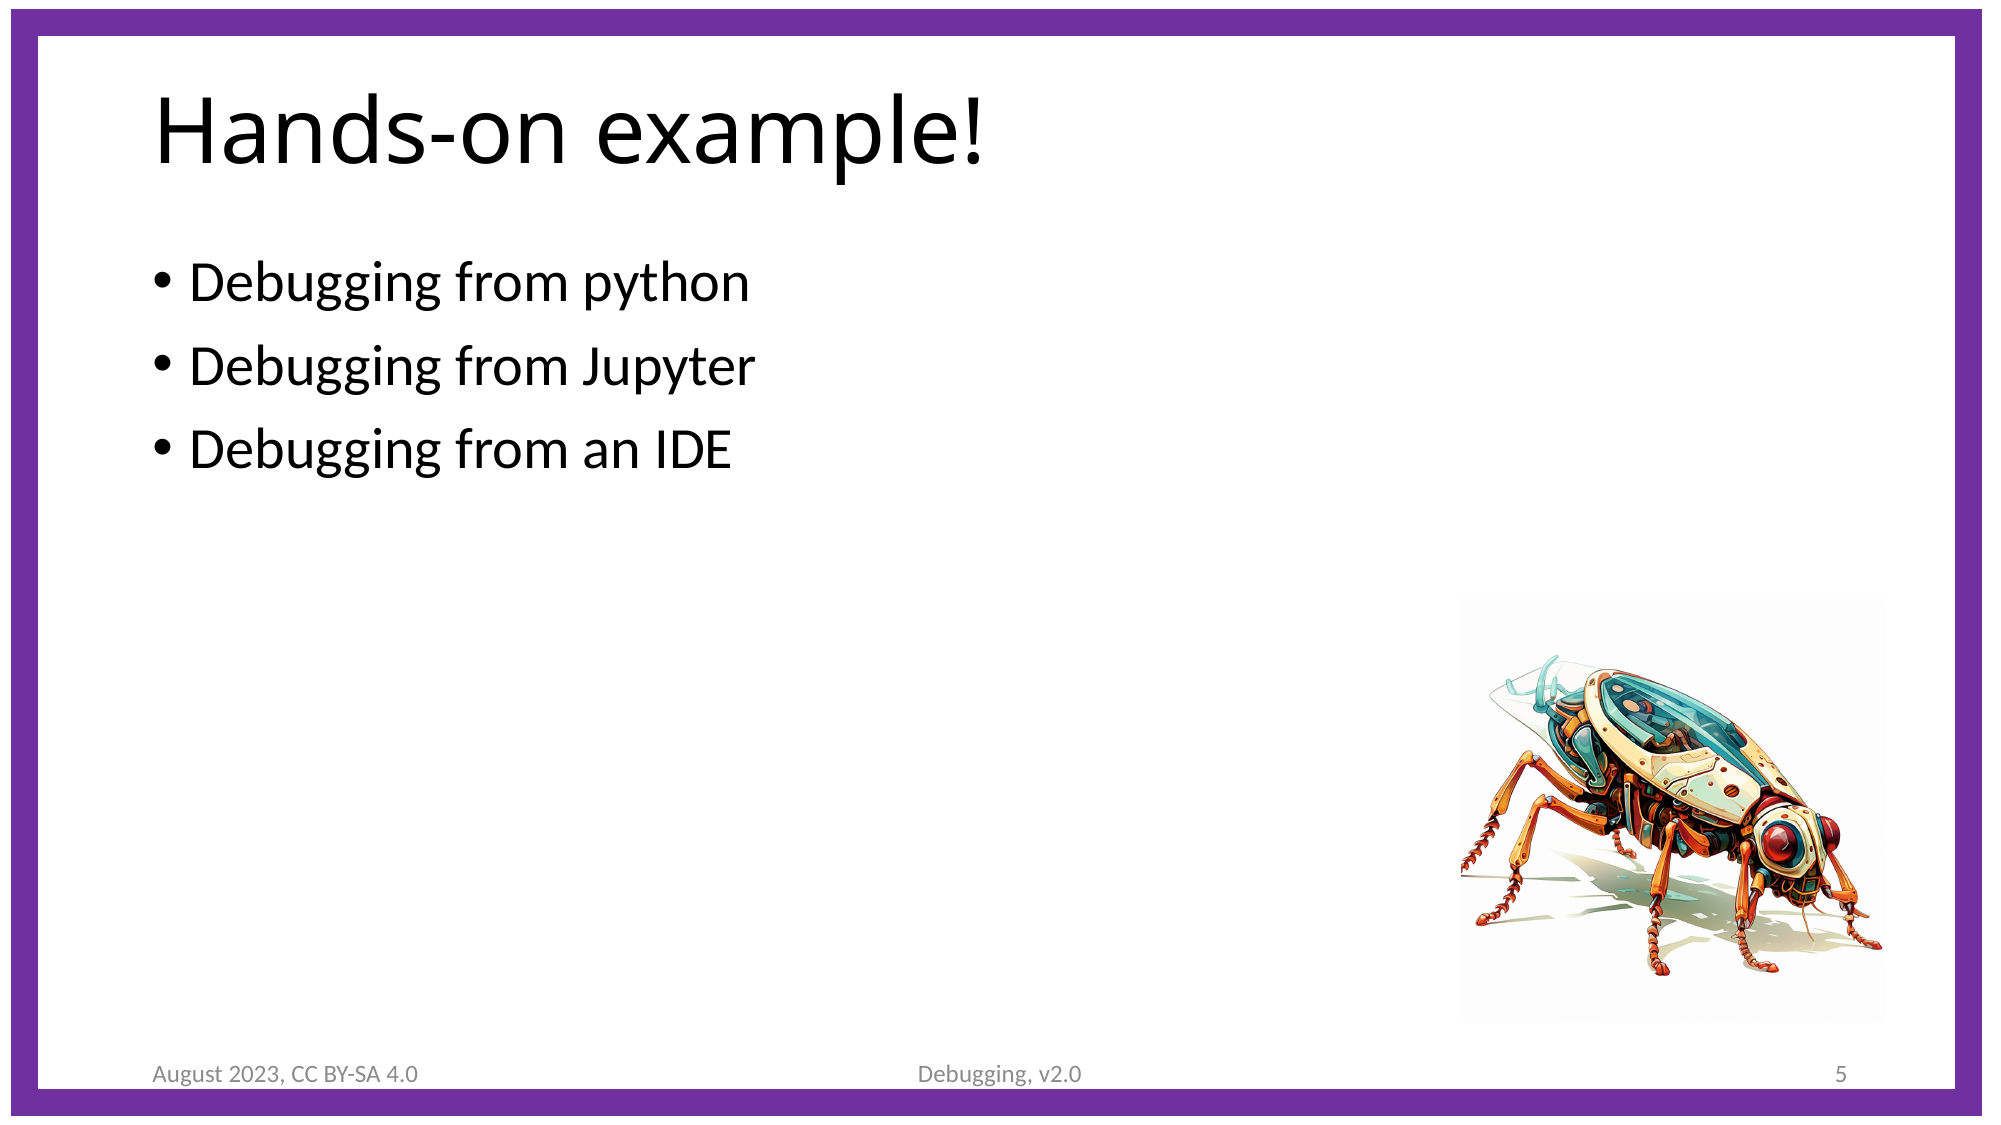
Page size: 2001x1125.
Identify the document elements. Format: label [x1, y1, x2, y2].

picture [1461, 597, 1887, 1024]
text_box [24, 21, 1970, 1104]
